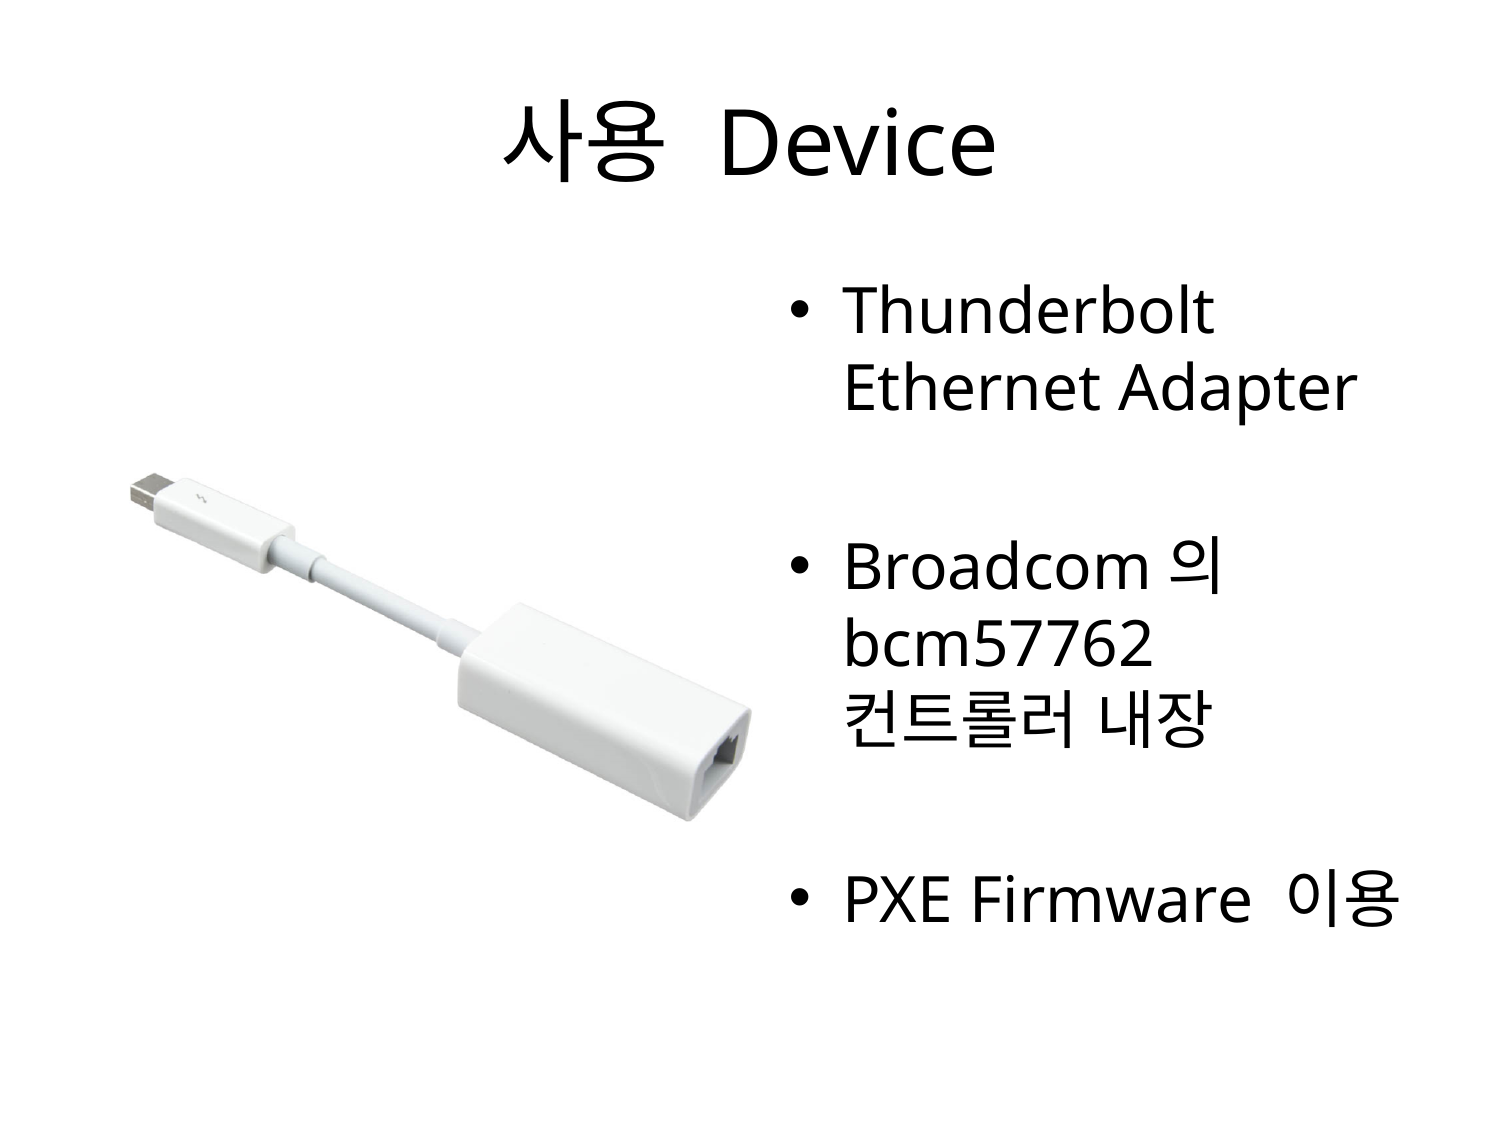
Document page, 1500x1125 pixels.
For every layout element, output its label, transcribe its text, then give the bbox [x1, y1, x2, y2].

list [111, 455, 761, 828]
title 사용 Device [75, 45, 1425, 233]
text_box Thunderbolt Ethernet Adapter Broadcom의 bcm57762 컨트롤러 내장 PXE Firmware 이용 [773, 262, 1425, 1005]
